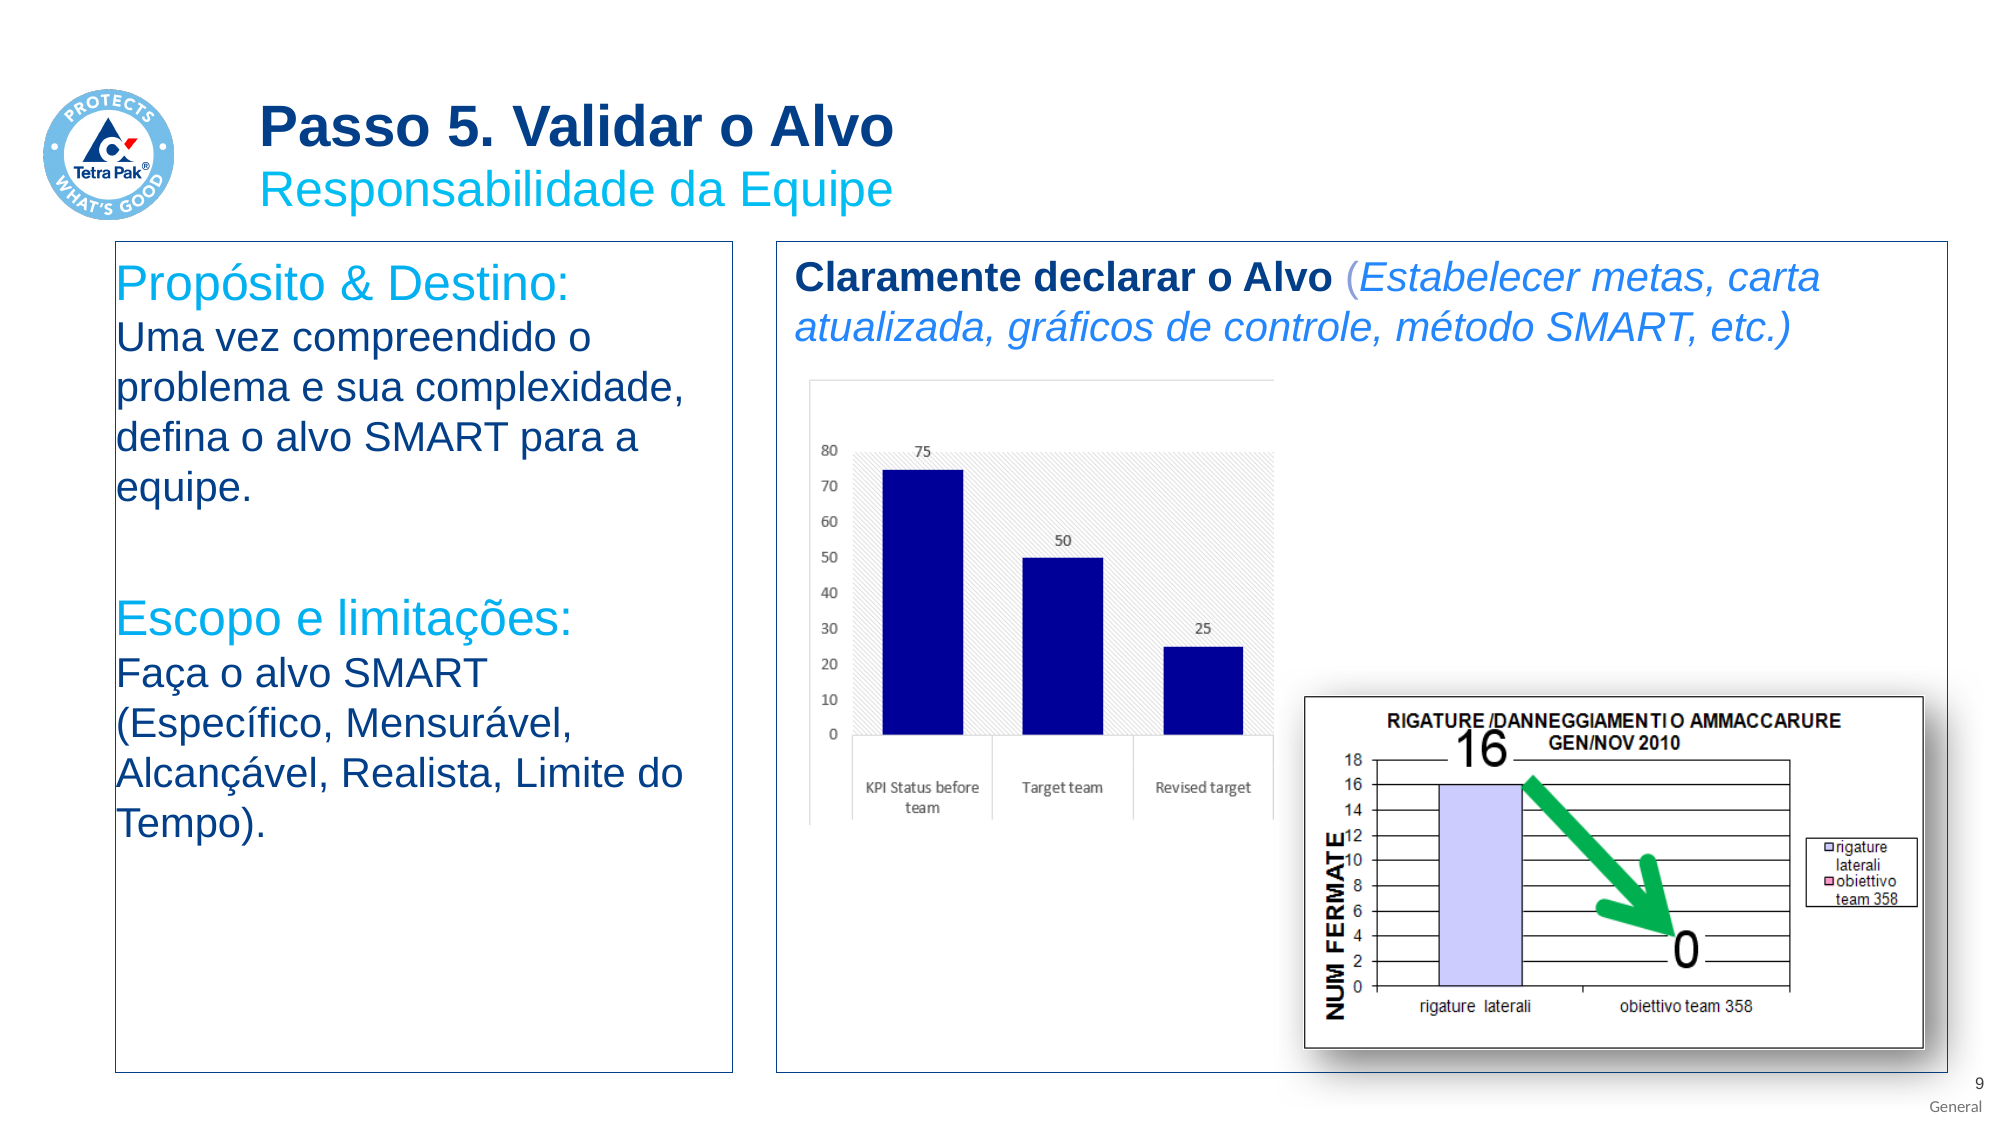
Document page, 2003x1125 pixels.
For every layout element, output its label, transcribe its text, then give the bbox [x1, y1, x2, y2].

picture [1302, 695, 1926, 1050]
slide_number 9 [1936, 1070, 1996, 1095]
picture [808, 375, 1275, 826]
picture [43, 89, 174, 220]
text_box Propósito & Destino: Uma vez compreendido o problema e sua complexidade, defina o alvo SMART para a equipe. Escopo e limitações: Faça o alvo SMART (Específico, Mensurável, Alcançável, Realista, Limite do Tempo). [115, 241, 733, 1073]
text_box Claramente declarar o Alvo (Estabelecer metas, carta atualizada, gráficos de controle, método SMART, etc.) [776, 241, 1948, 1073]
list Responsabilidade da Equipe [259, 147, 1890, 219]
title Passo 5. Validar o Alvo [259, 79, 1890, 147]
